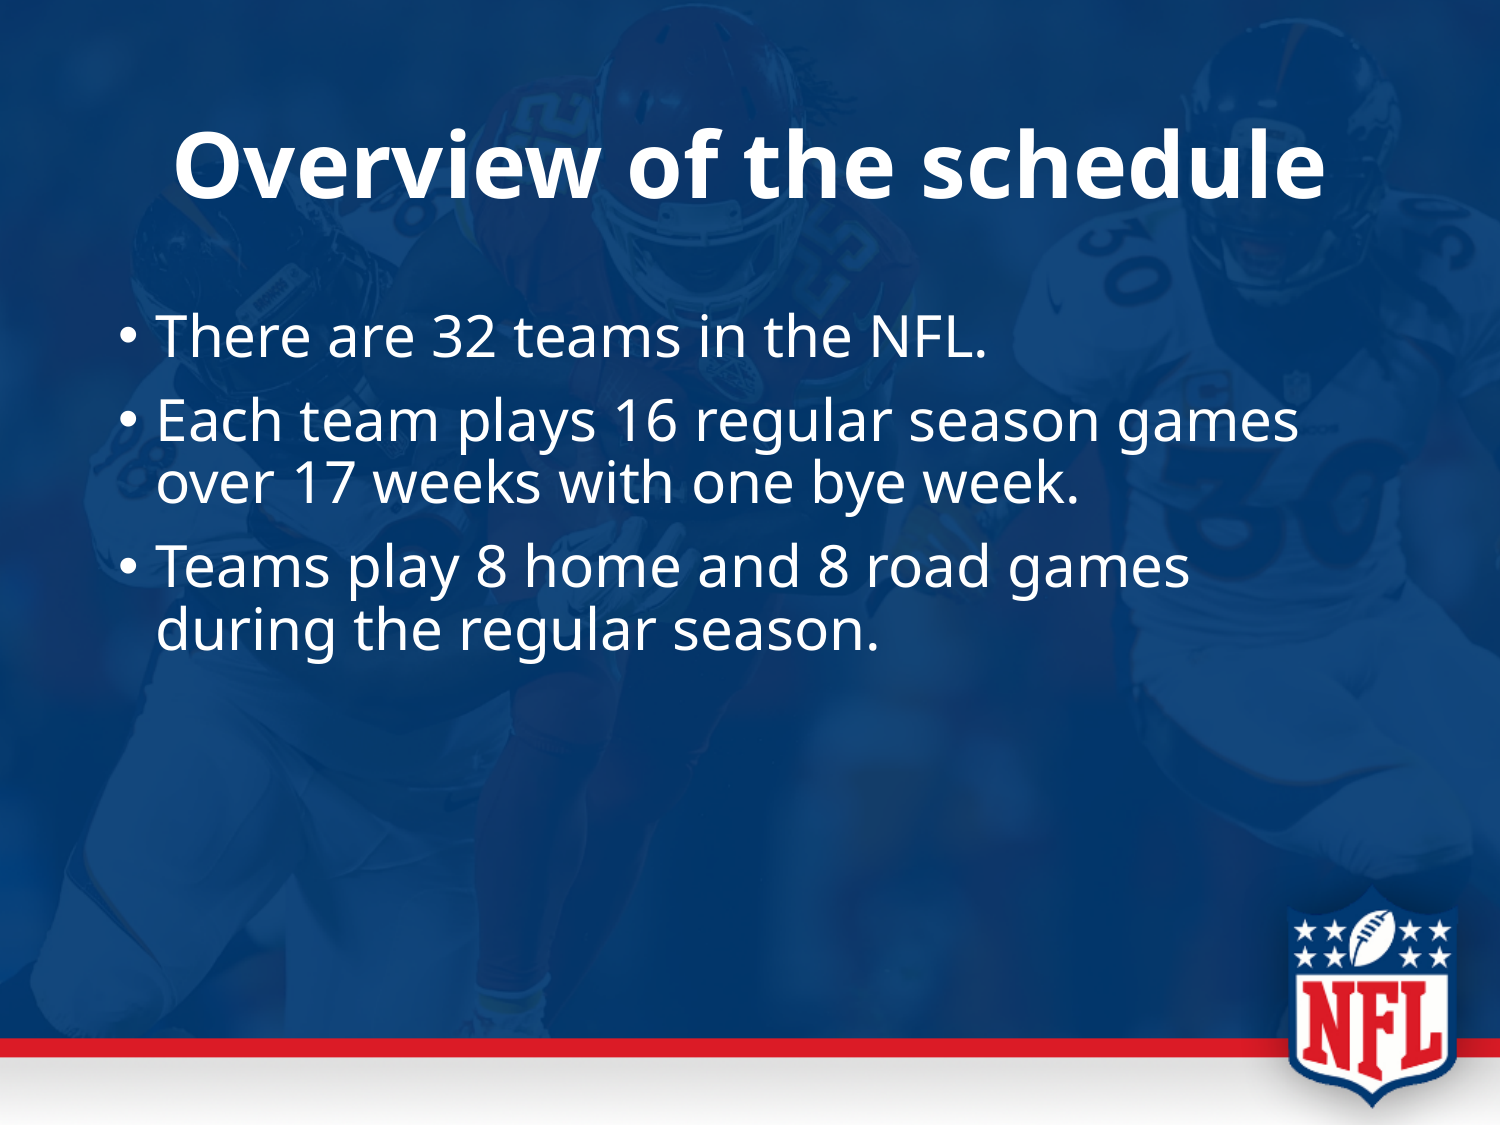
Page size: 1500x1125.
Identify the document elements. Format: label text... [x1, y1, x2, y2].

picture [0, 0, 1500, 1125]
title Overview of the schedule [103, 59, 1397, 278]
list There are 32 teams in the NFL. Each team plays 16 regular season games over 17 weeks with one bye week. Teams play 8 home and 8 road games during the regular season. [103, 299, 1397, 1014]
